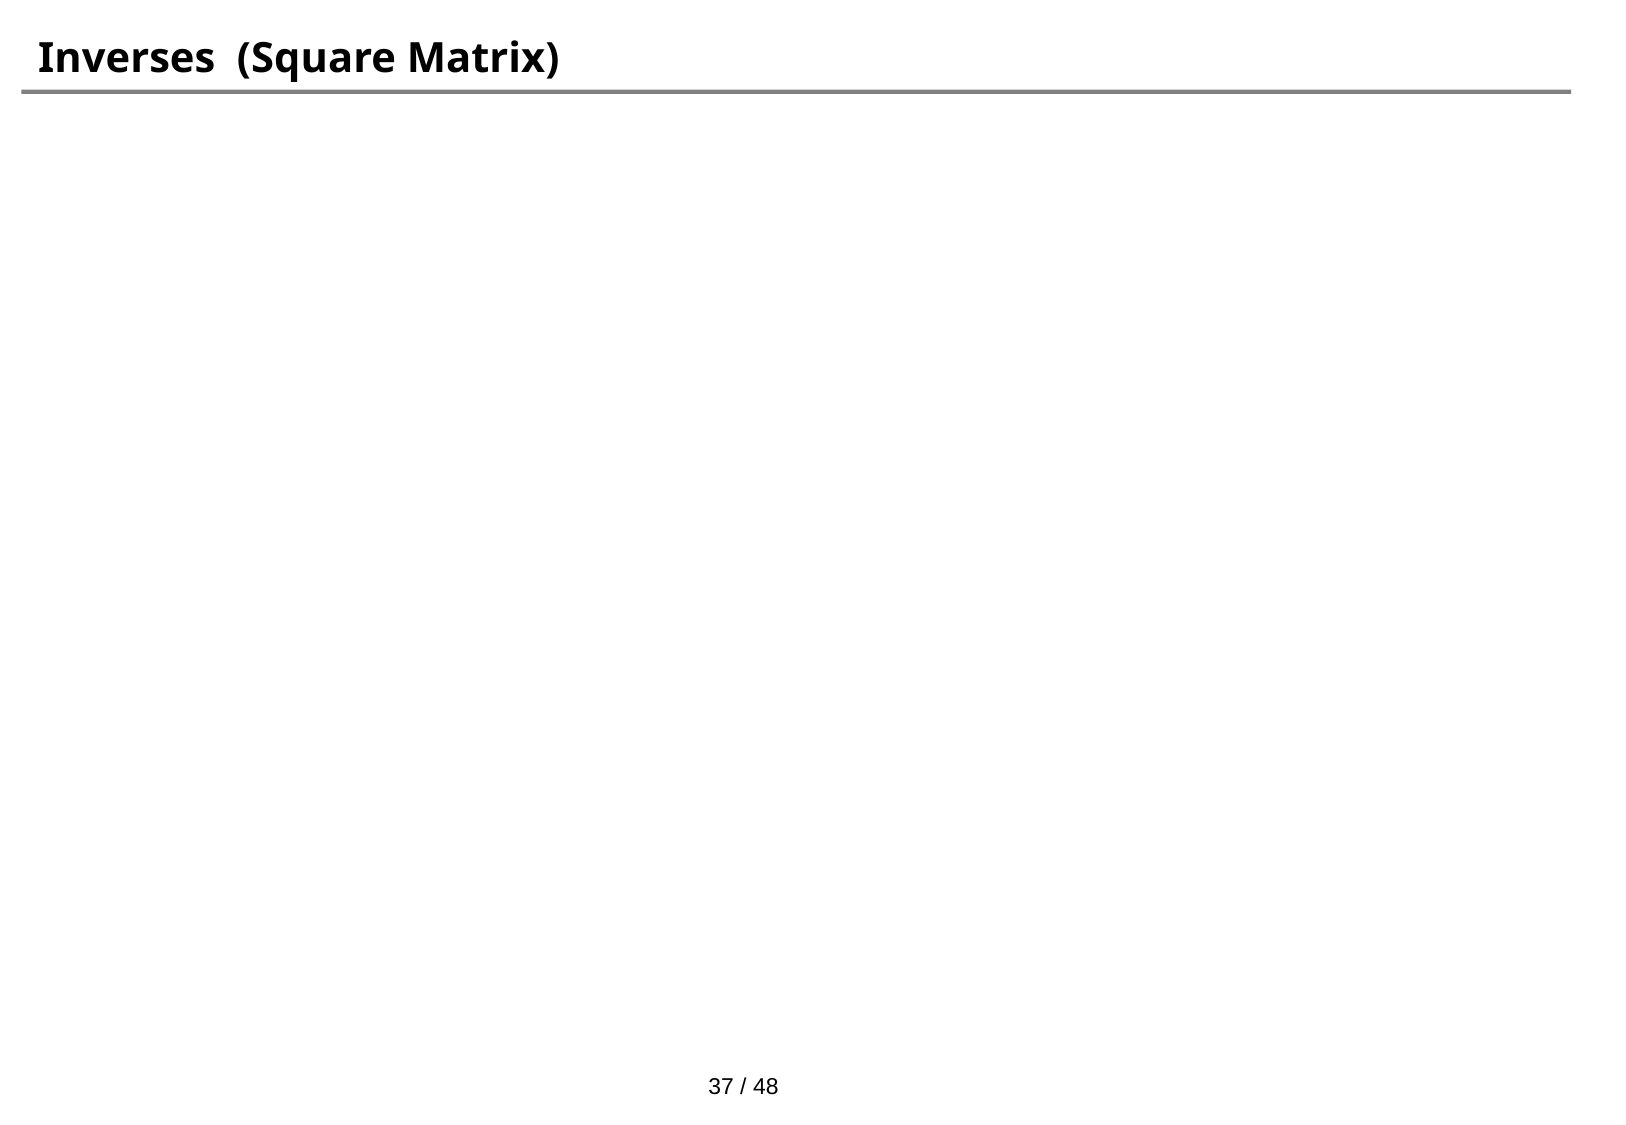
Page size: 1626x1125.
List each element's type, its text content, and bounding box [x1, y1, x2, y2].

title Inverses (Square Matrix) [22, 21, 1179, 91]
